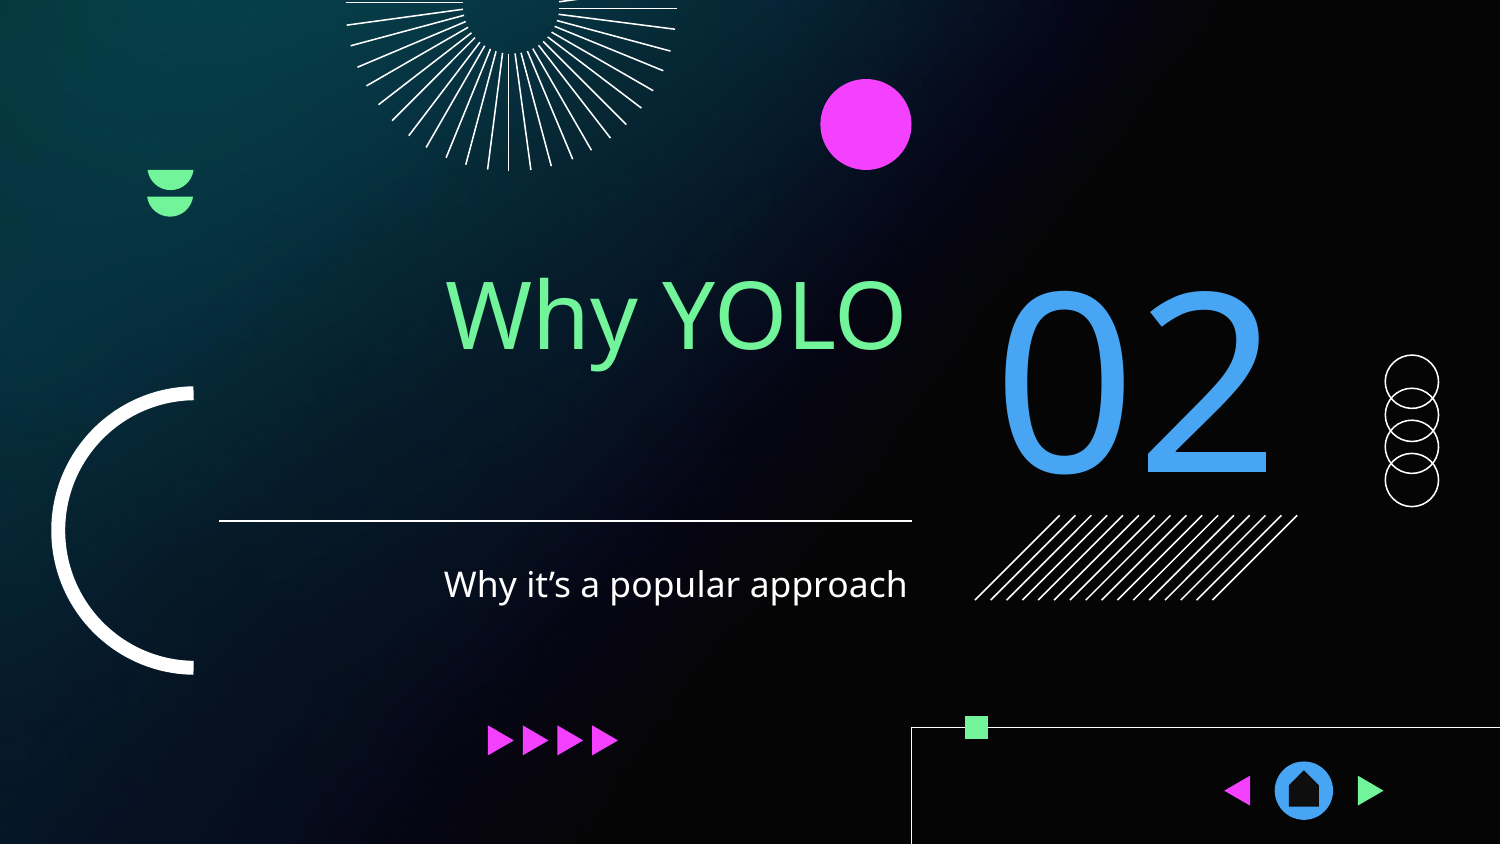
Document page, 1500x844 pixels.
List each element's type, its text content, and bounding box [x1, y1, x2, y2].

picture [0, 0, 1500, 844]
title 02 [924, 222, 1348, 485]
text_box [1274, 761, 1334, 820]
picture [912, 728, 1500, 844]
picture [418, 37, 435, 49]
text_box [974, 515, 1298, 601]
picture [386, 70, 397, 77]
picture [405, 76, 413, 82]
title Why YOLO [183, 255, 923, 467]
text_box [1357, 775, 1384, 806]
text_box [1224, 775, 1251, 806]
picture [431, 51, 445, 62]
picture [418, 63, 429, 72]
subtitle Why it’s a popular approach [183, 546, 923, 604]
picture [444, 25, 467, 36]
